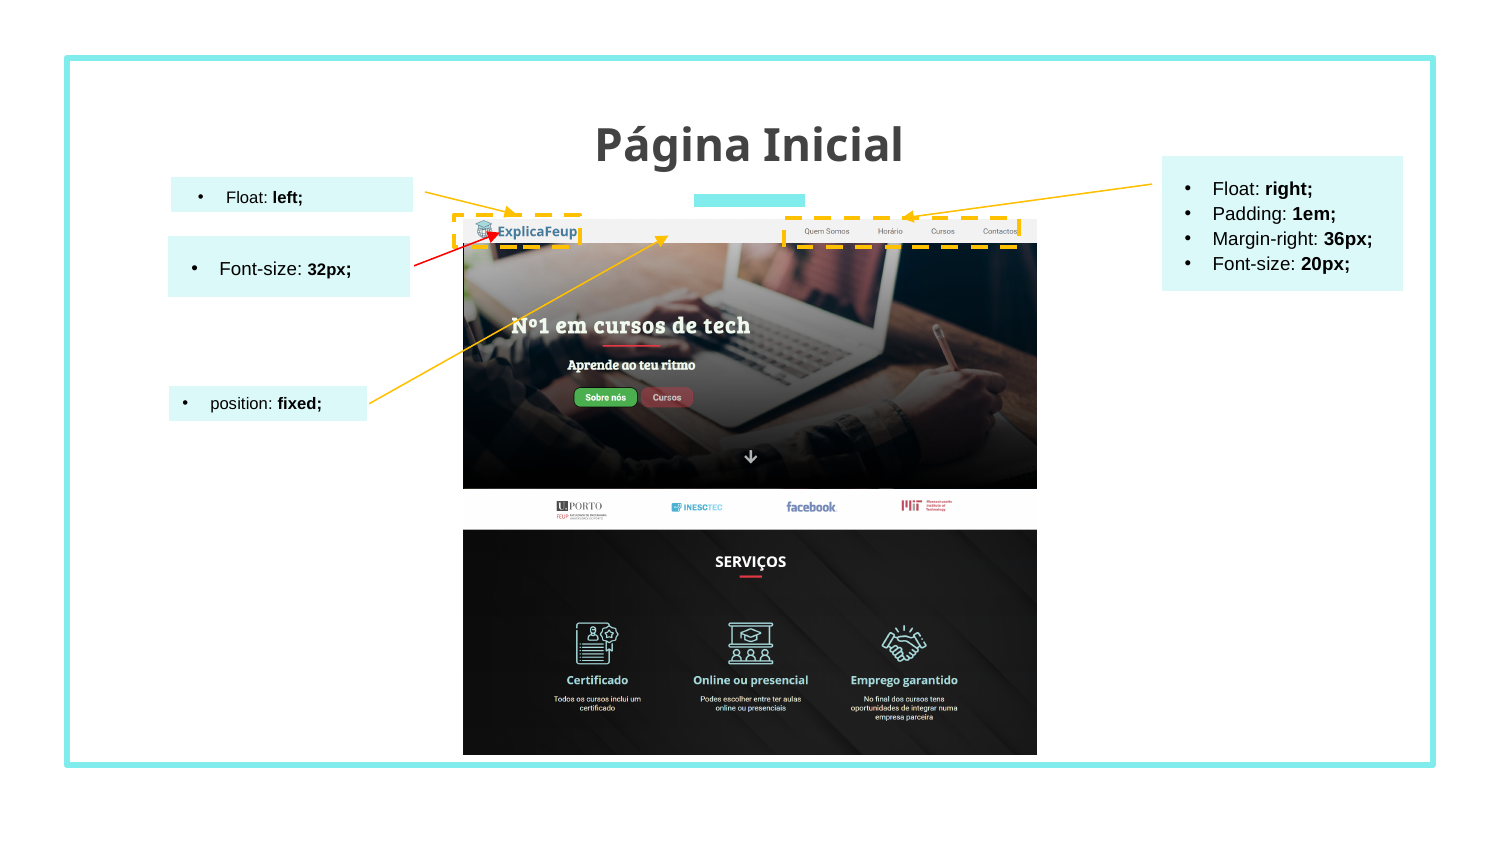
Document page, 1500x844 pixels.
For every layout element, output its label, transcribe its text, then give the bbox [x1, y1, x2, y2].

text_box Float: left; [183, 174, 407, 215]
picture [463, 218, 1037, 755]
text_box [522, 213, 582, 217]
text_box Float: right; Padding: 1em; Margin-right: 36px; Font-size: 20px; [1169, 167, 1395, 282]
text_box [164, 232, 405, 301]
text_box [411, 232, 501, 267]
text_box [368, 235, 669, 404]
title Página Inicial [0, 35, 1500, 186]
text_box [167, 173, 417, 216]
text_box [164, 382, 371, 425]
text_box [1157, 152, 1407, 295]
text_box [424, 191, 518, 215]
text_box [901, 183, 1153, 219]
text_box Font-size: 32px; [176, 247, 363, 287]
text_box position: fixed; [167, 380, 362, 421]
